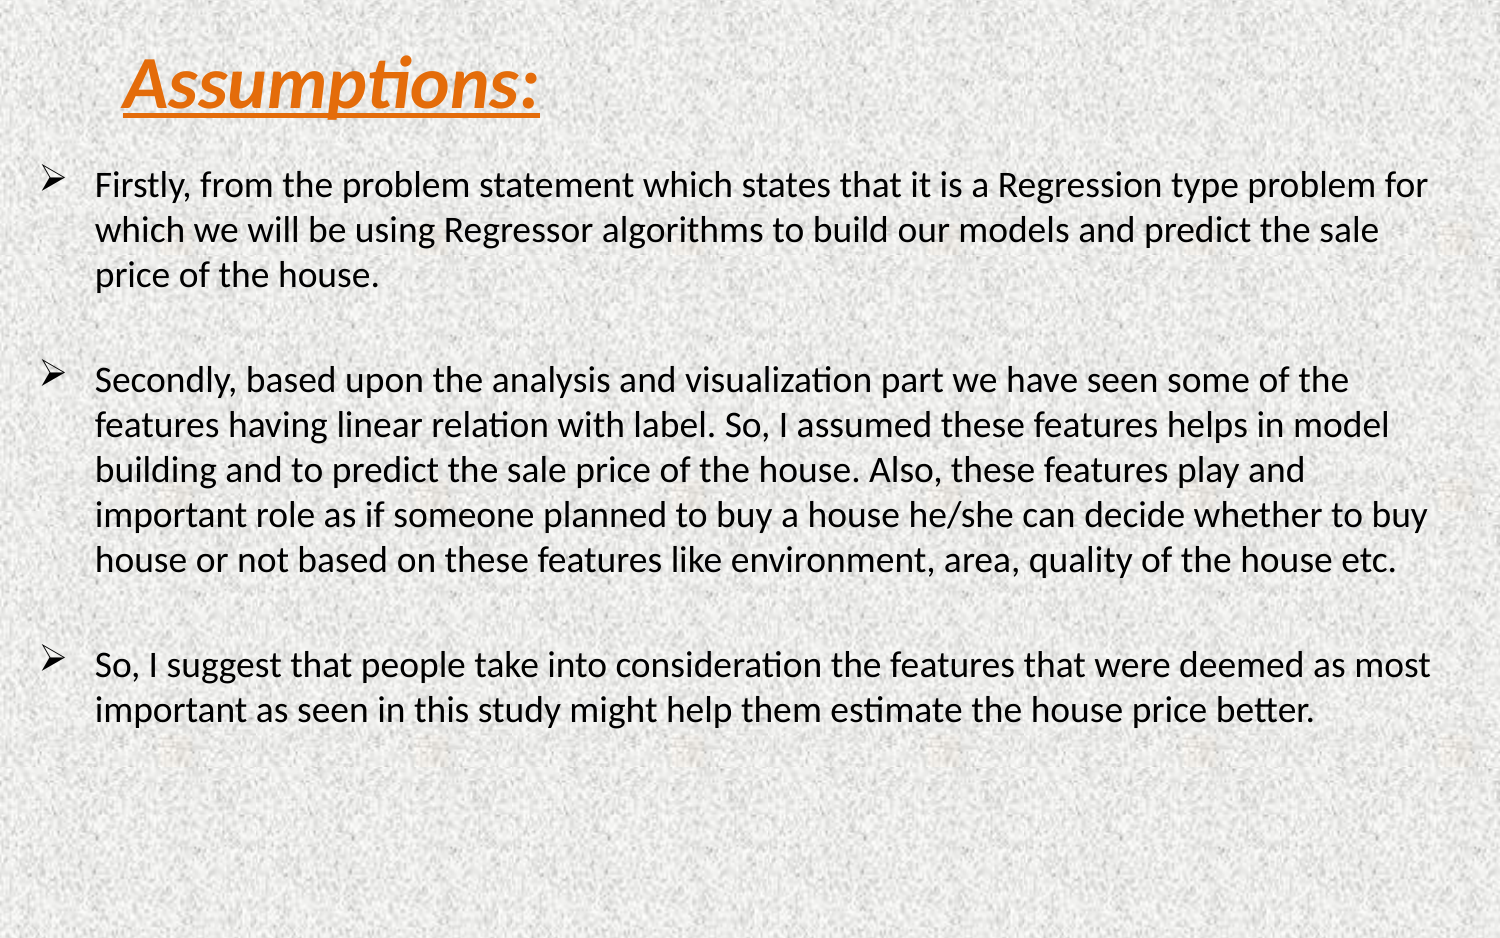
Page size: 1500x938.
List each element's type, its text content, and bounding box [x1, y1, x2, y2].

title Assumptions: [0, 0, 664, 157]
list Firstly, from the problem statement which states that it is a Regression type problem for which we will be using Regressor algorithms to build our models and predict the sale price of the house. Secondly, based upon the analysis and visualization part we have seen some of the features having linear relation with label. So, I assumed these features helps in model building and to predict the sale price of the house. Also, these features play and important role as if someone planned to buy a house he/she can decide whether to buy house or not based on these features like environment, area, quality of the house etc. So, I suggest that people take into consideration the features that were deemed as most important as seen in this study might help them estimate the house price better. [23, 152, 1477, 903]
picture [0, 0, 1500, 938]
